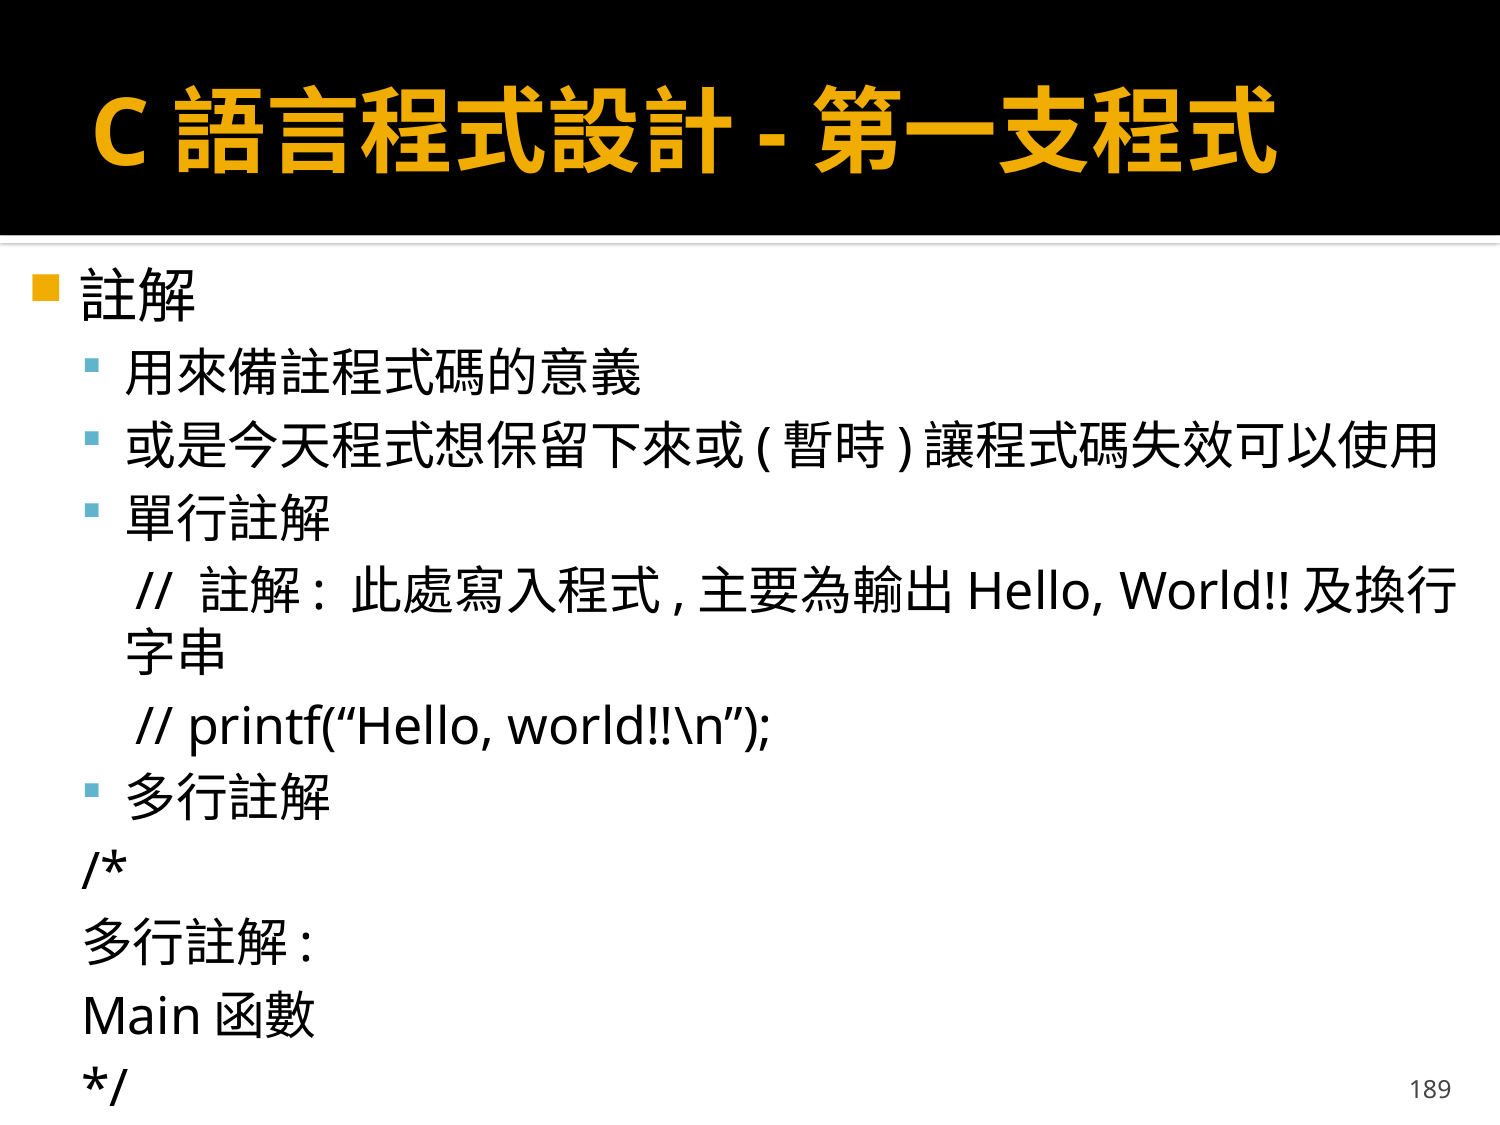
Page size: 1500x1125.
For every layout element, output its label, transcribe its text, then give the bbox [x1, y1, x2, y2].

slide_number 189 [1345, 1062, 1467, 1108]
title C語言程式設計-第一支程式 [75, 25, 1425, 231]
list 註解 用來備註程式碼的意義 或是今天程式想保留下來或(暫時)讓程式碼失效可以使用 單行註解 // 註解: 此處寫入程式,主要為輸出Hello, World!!及換行字串 // printf(“Hello, world!!\n”); 多行註解 /* 多行註解: Main函數 */ [0, 243, 1500, 1125]
